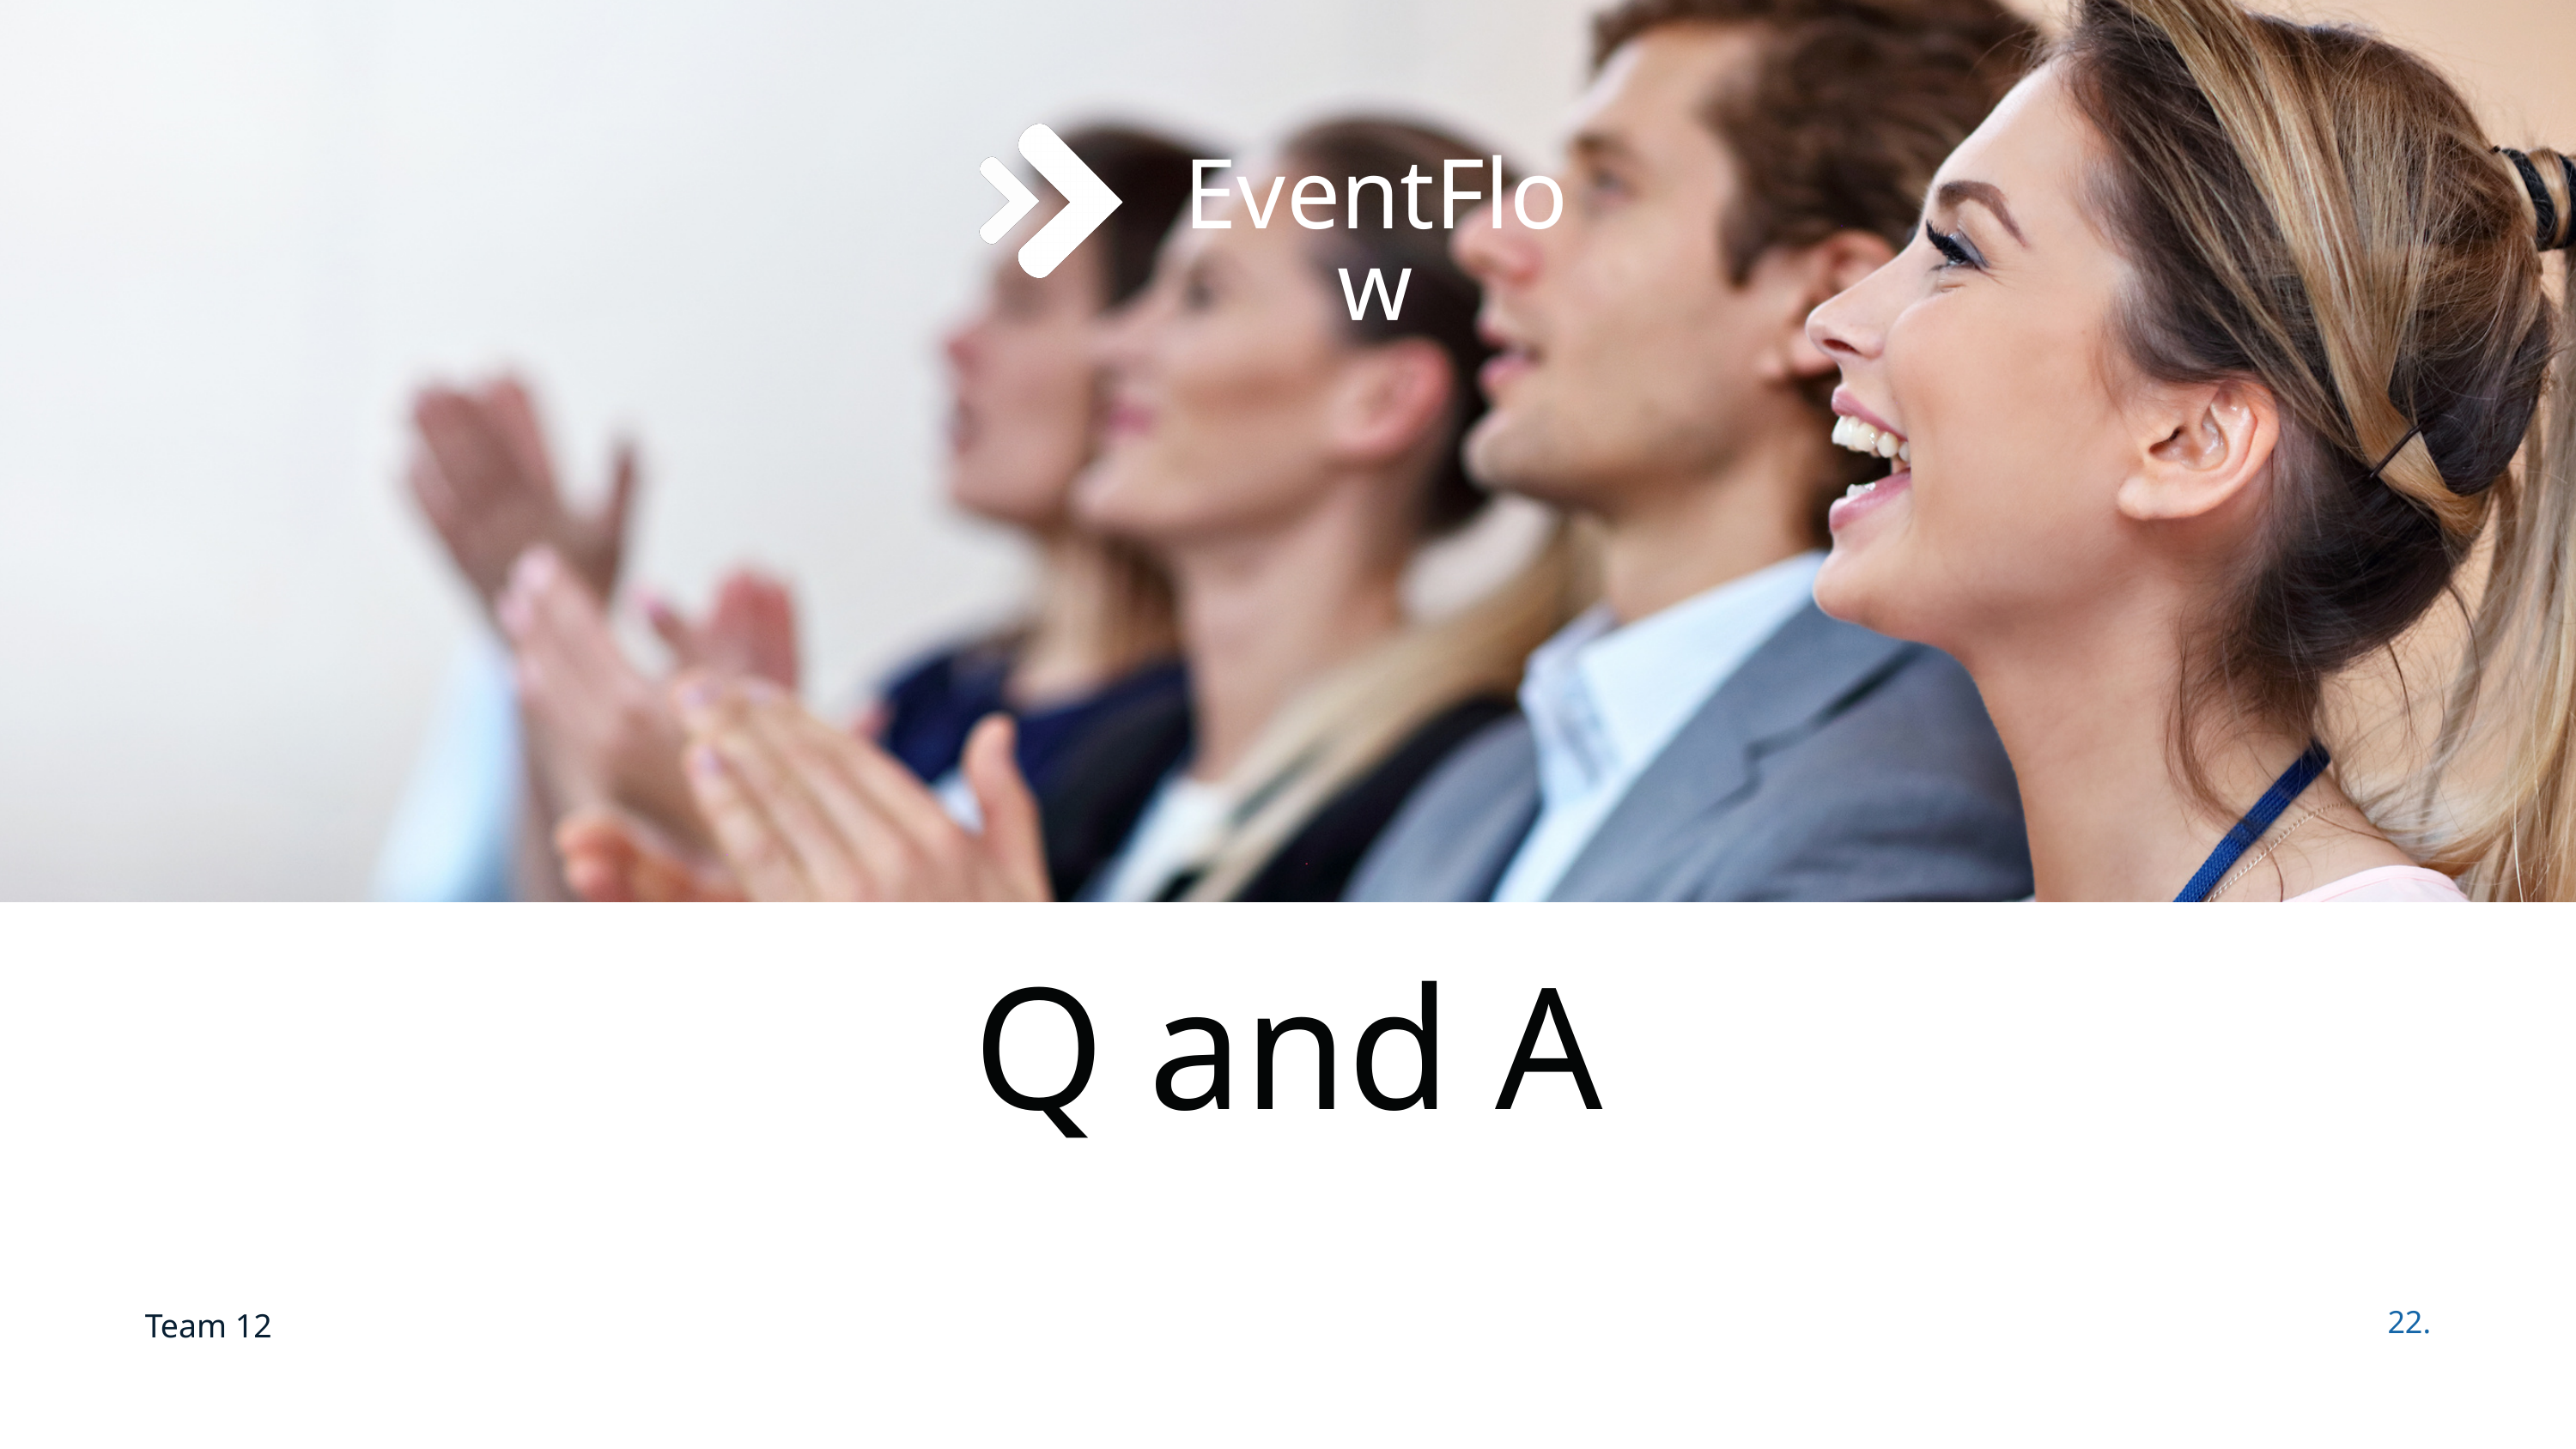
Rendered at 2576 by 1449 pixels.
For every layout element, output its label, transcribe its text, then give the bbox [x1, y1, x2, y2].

text_box 22. [2348, 1308, 2432, 1340]
text_box Team 12 [144, 1295, 647, 1344]
text_box [0, 0, 2576, 902]
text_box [973, 113, 1603, 349]
text_box Q and A [967, 996, 1609, 1143]
